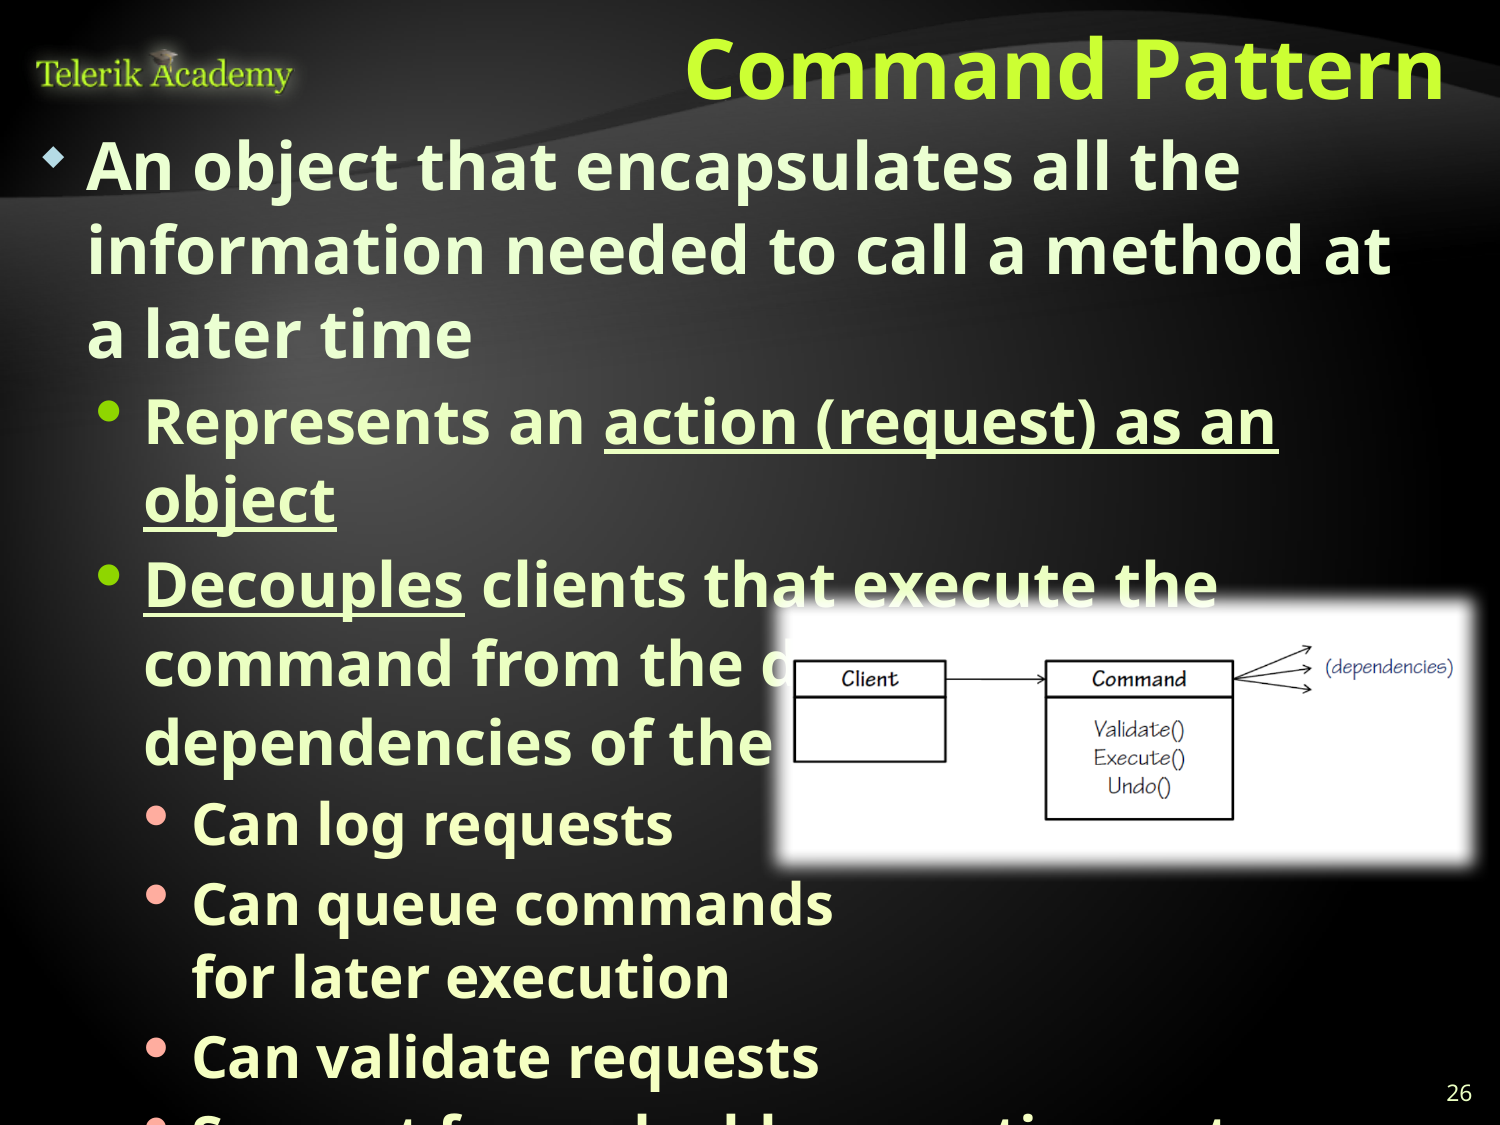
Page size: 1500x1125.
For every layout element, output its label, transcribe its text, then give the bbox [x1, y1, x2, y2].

list An object that encapsulates all the information needed to call a method at a later time Represents an action (request) as an object Decouples clients that execute the command from the details and dependencies of the command logic Can log requests Can queue commands for later execution Can validate requests Support for undoable operations, etc. A.k.a. Action or Transaction [24, 112, 1463, 1088]
slide_number 26 [1412, 1074, 1488, 1113]
picture [0, 0, 1500, 1125]
title Command Pattern [300, 24, 1463, 112]
